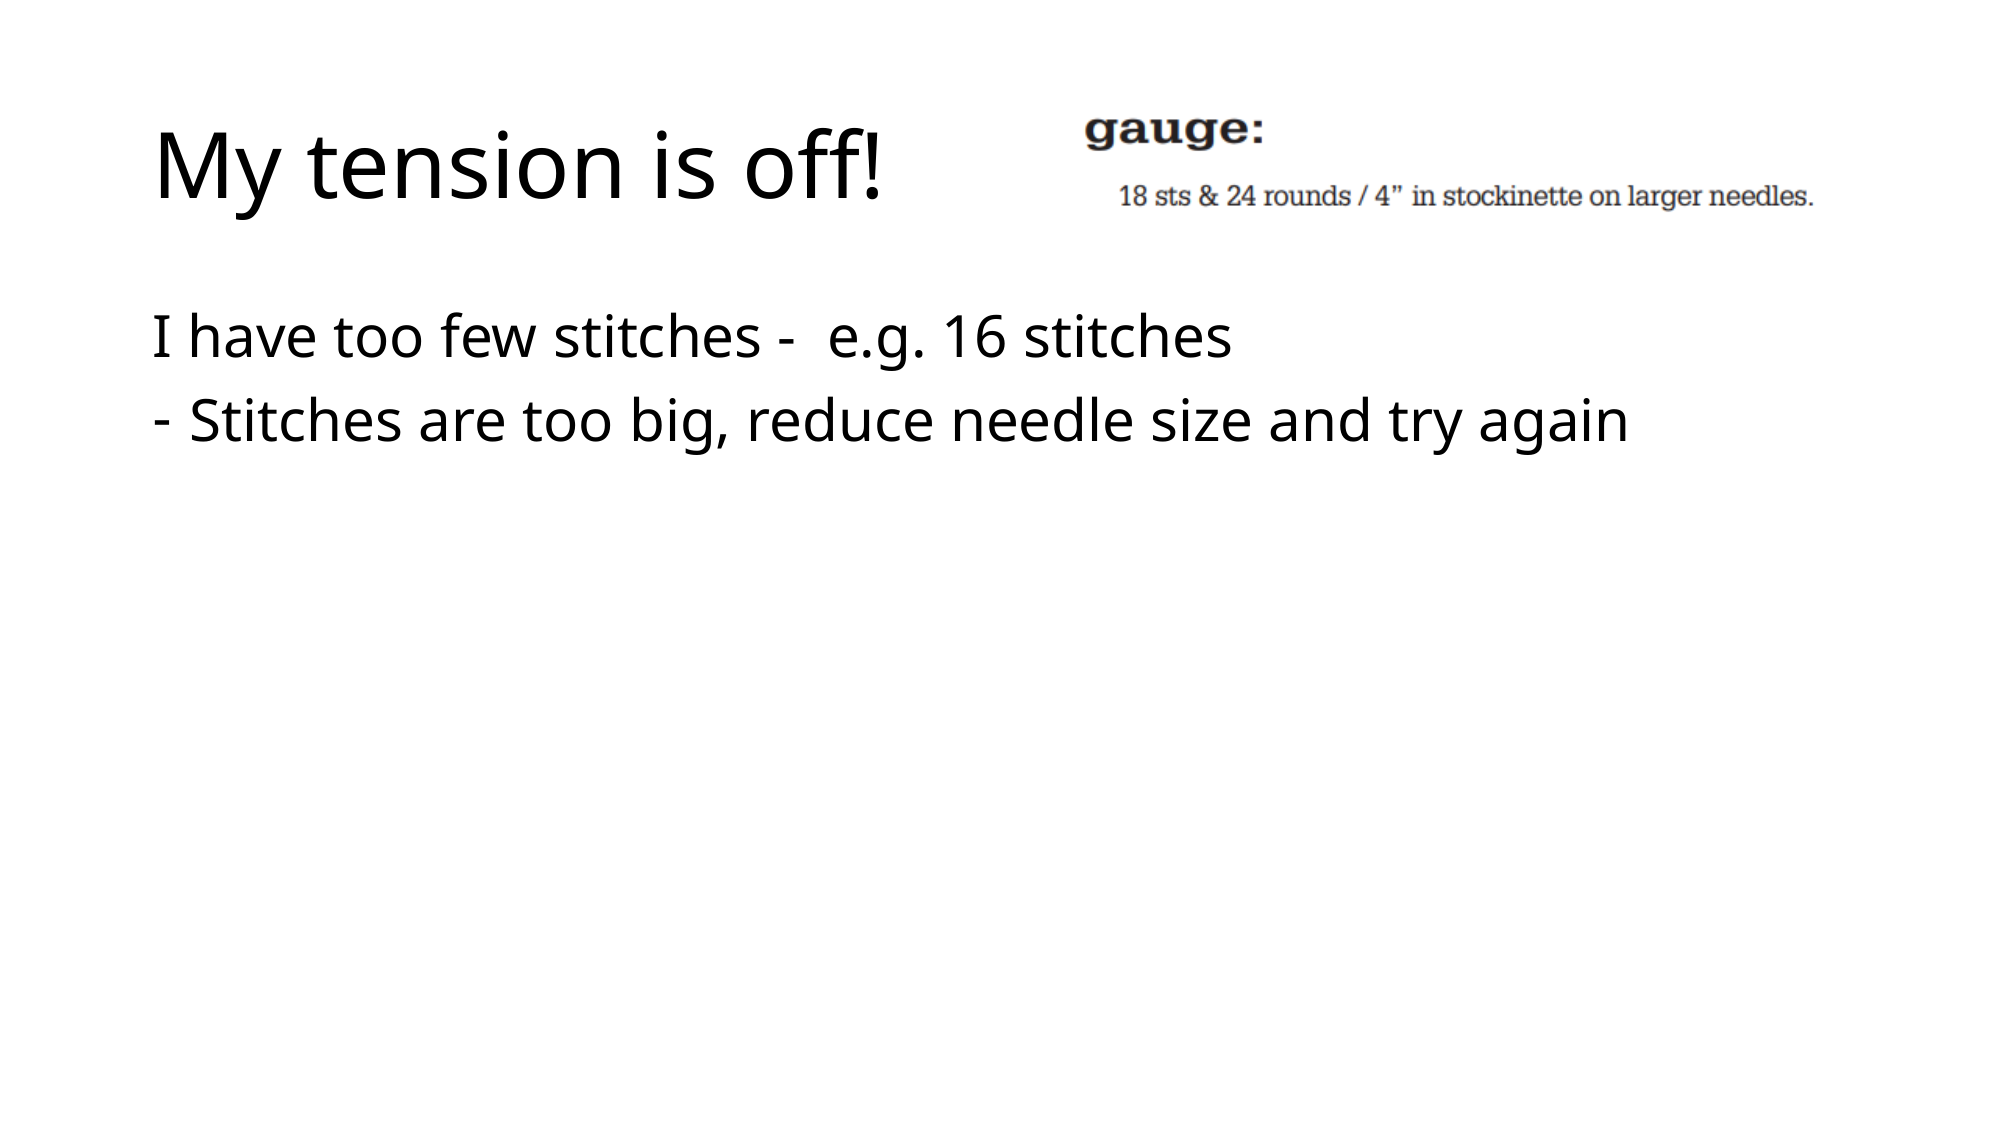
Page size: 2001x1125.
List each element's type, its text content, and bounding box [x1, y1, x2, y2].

title My tension is off! [137, 59, 1863, 278]
picture [1028, 88, 1849, 249]
list I have too few stitches - e.g. 16 stitches Stitches are too big, reduce needle size and try again [137, 299, 1863, 1014]
